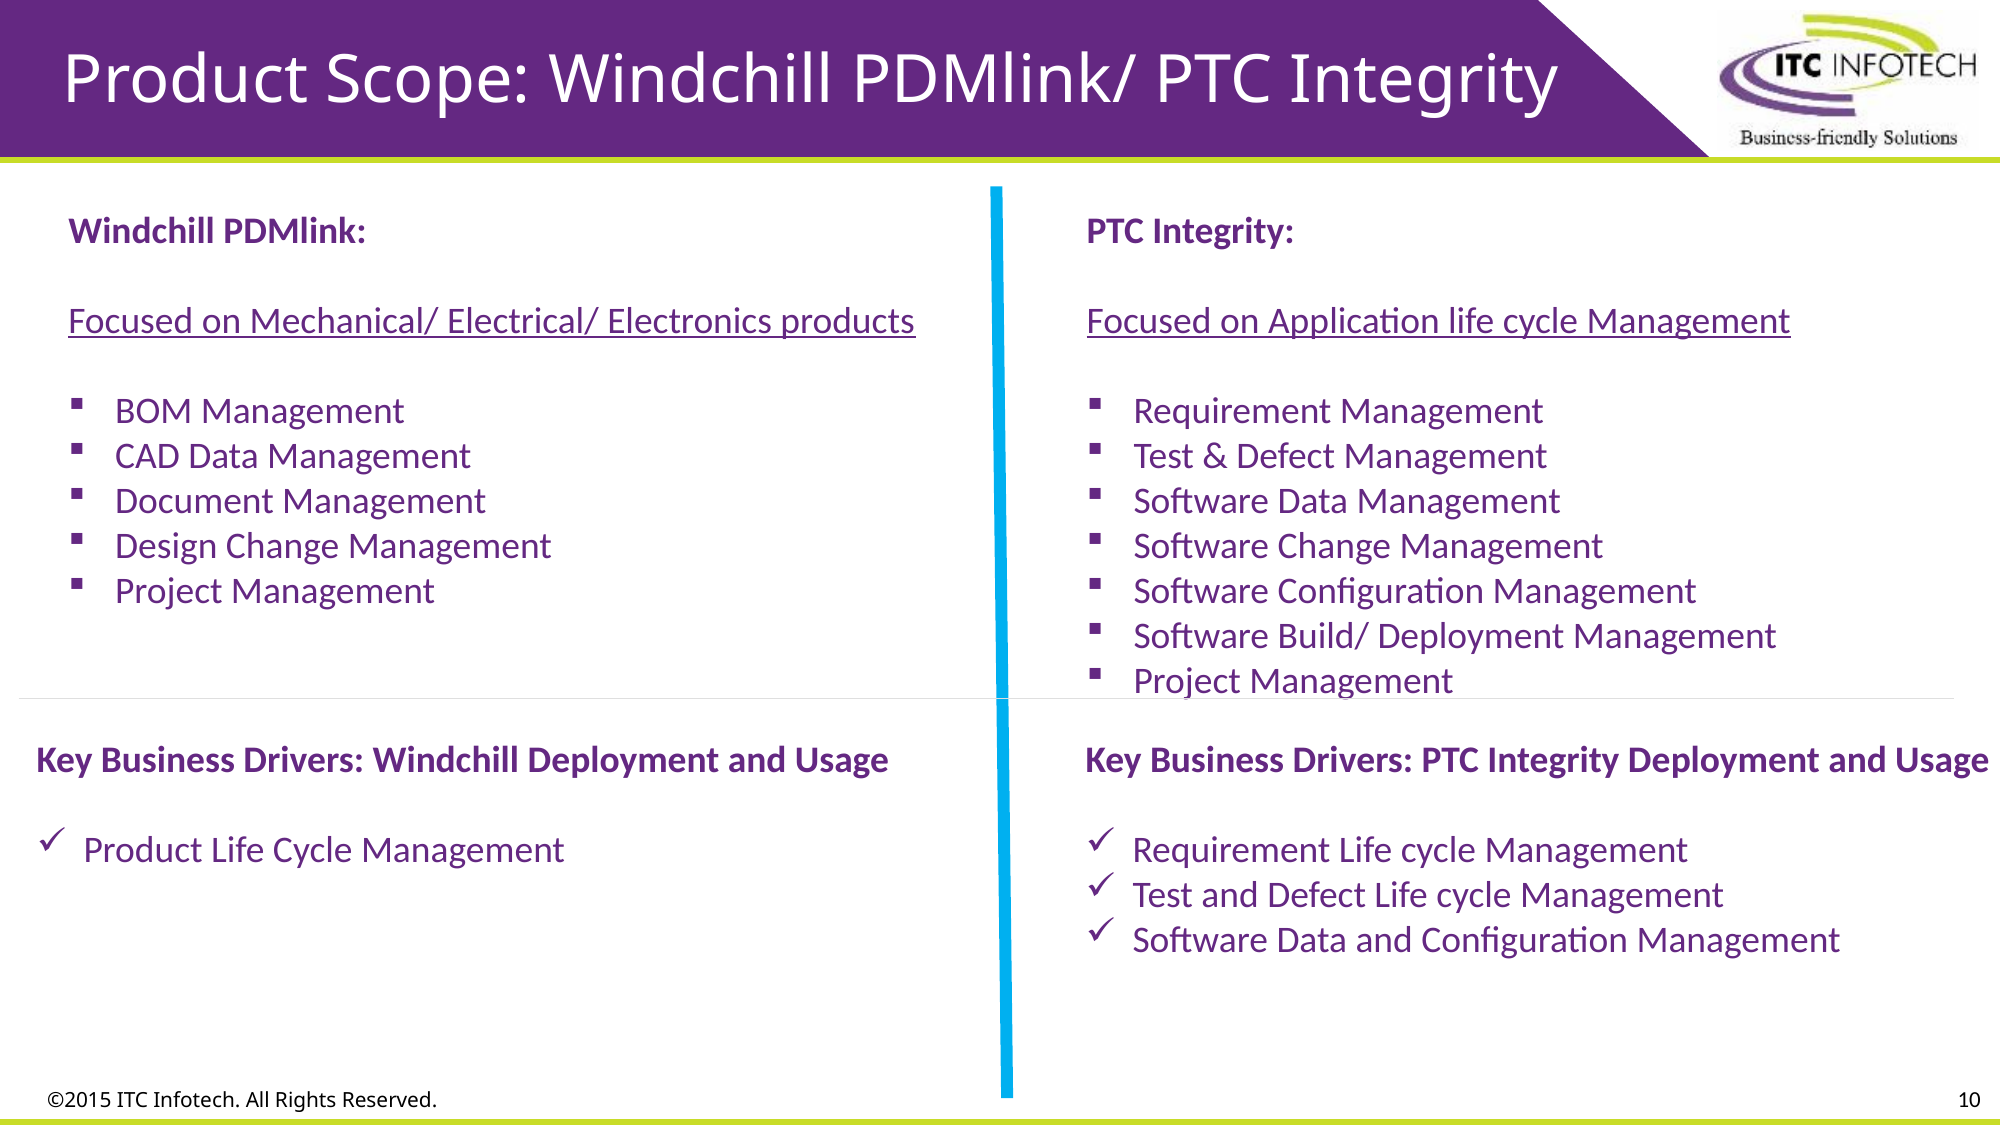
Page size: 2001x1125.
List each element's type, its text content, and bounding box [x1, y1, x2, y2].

picture [1717, 10, 1979, 151]
text_box Key Business Drivers: PTC Integrity Deployment and Usage Requirement Life cycle Management Test and Defect Life cycle Management Software Data and Configuration Management [1070, 727, 2000, 968]
text_box Windchill PDMlink: Focused on Mechanical/ Electrical/ Electronics products BOM Management CAD Data Management Document Management Design Change Management Project Management [53, 198, 931, 664]
slide_number 10 [1953, 1084, 1981, 1113]
text_box PTC Integrity: Focused on Application life cycle Management Requirement Management Test & Defect Management Software Data Management Software Change Management Software Configuration Management Software Build/ Deployment Management Project Management [1071, 198, 1807, 698]
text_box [996, 699, 1008, 1099]
text_box PTC Integrity: Focused on Application life cycle Management Requirement Management Test & Defect Management Software Data Management Software Change Management Software Configuration Management Software Build/ Deployment Management Project Management [1071, 699, 1807, 709]
title Product Scope: Windchill PDMlink/ PTC Integrity [47, 28, 1863, 133]
text_box Key Business Drivers: Windchill Deployment and Usage Product Life Cycle Management [21, 727, 906, 1125]
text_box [996, 186, 1008, 698]
